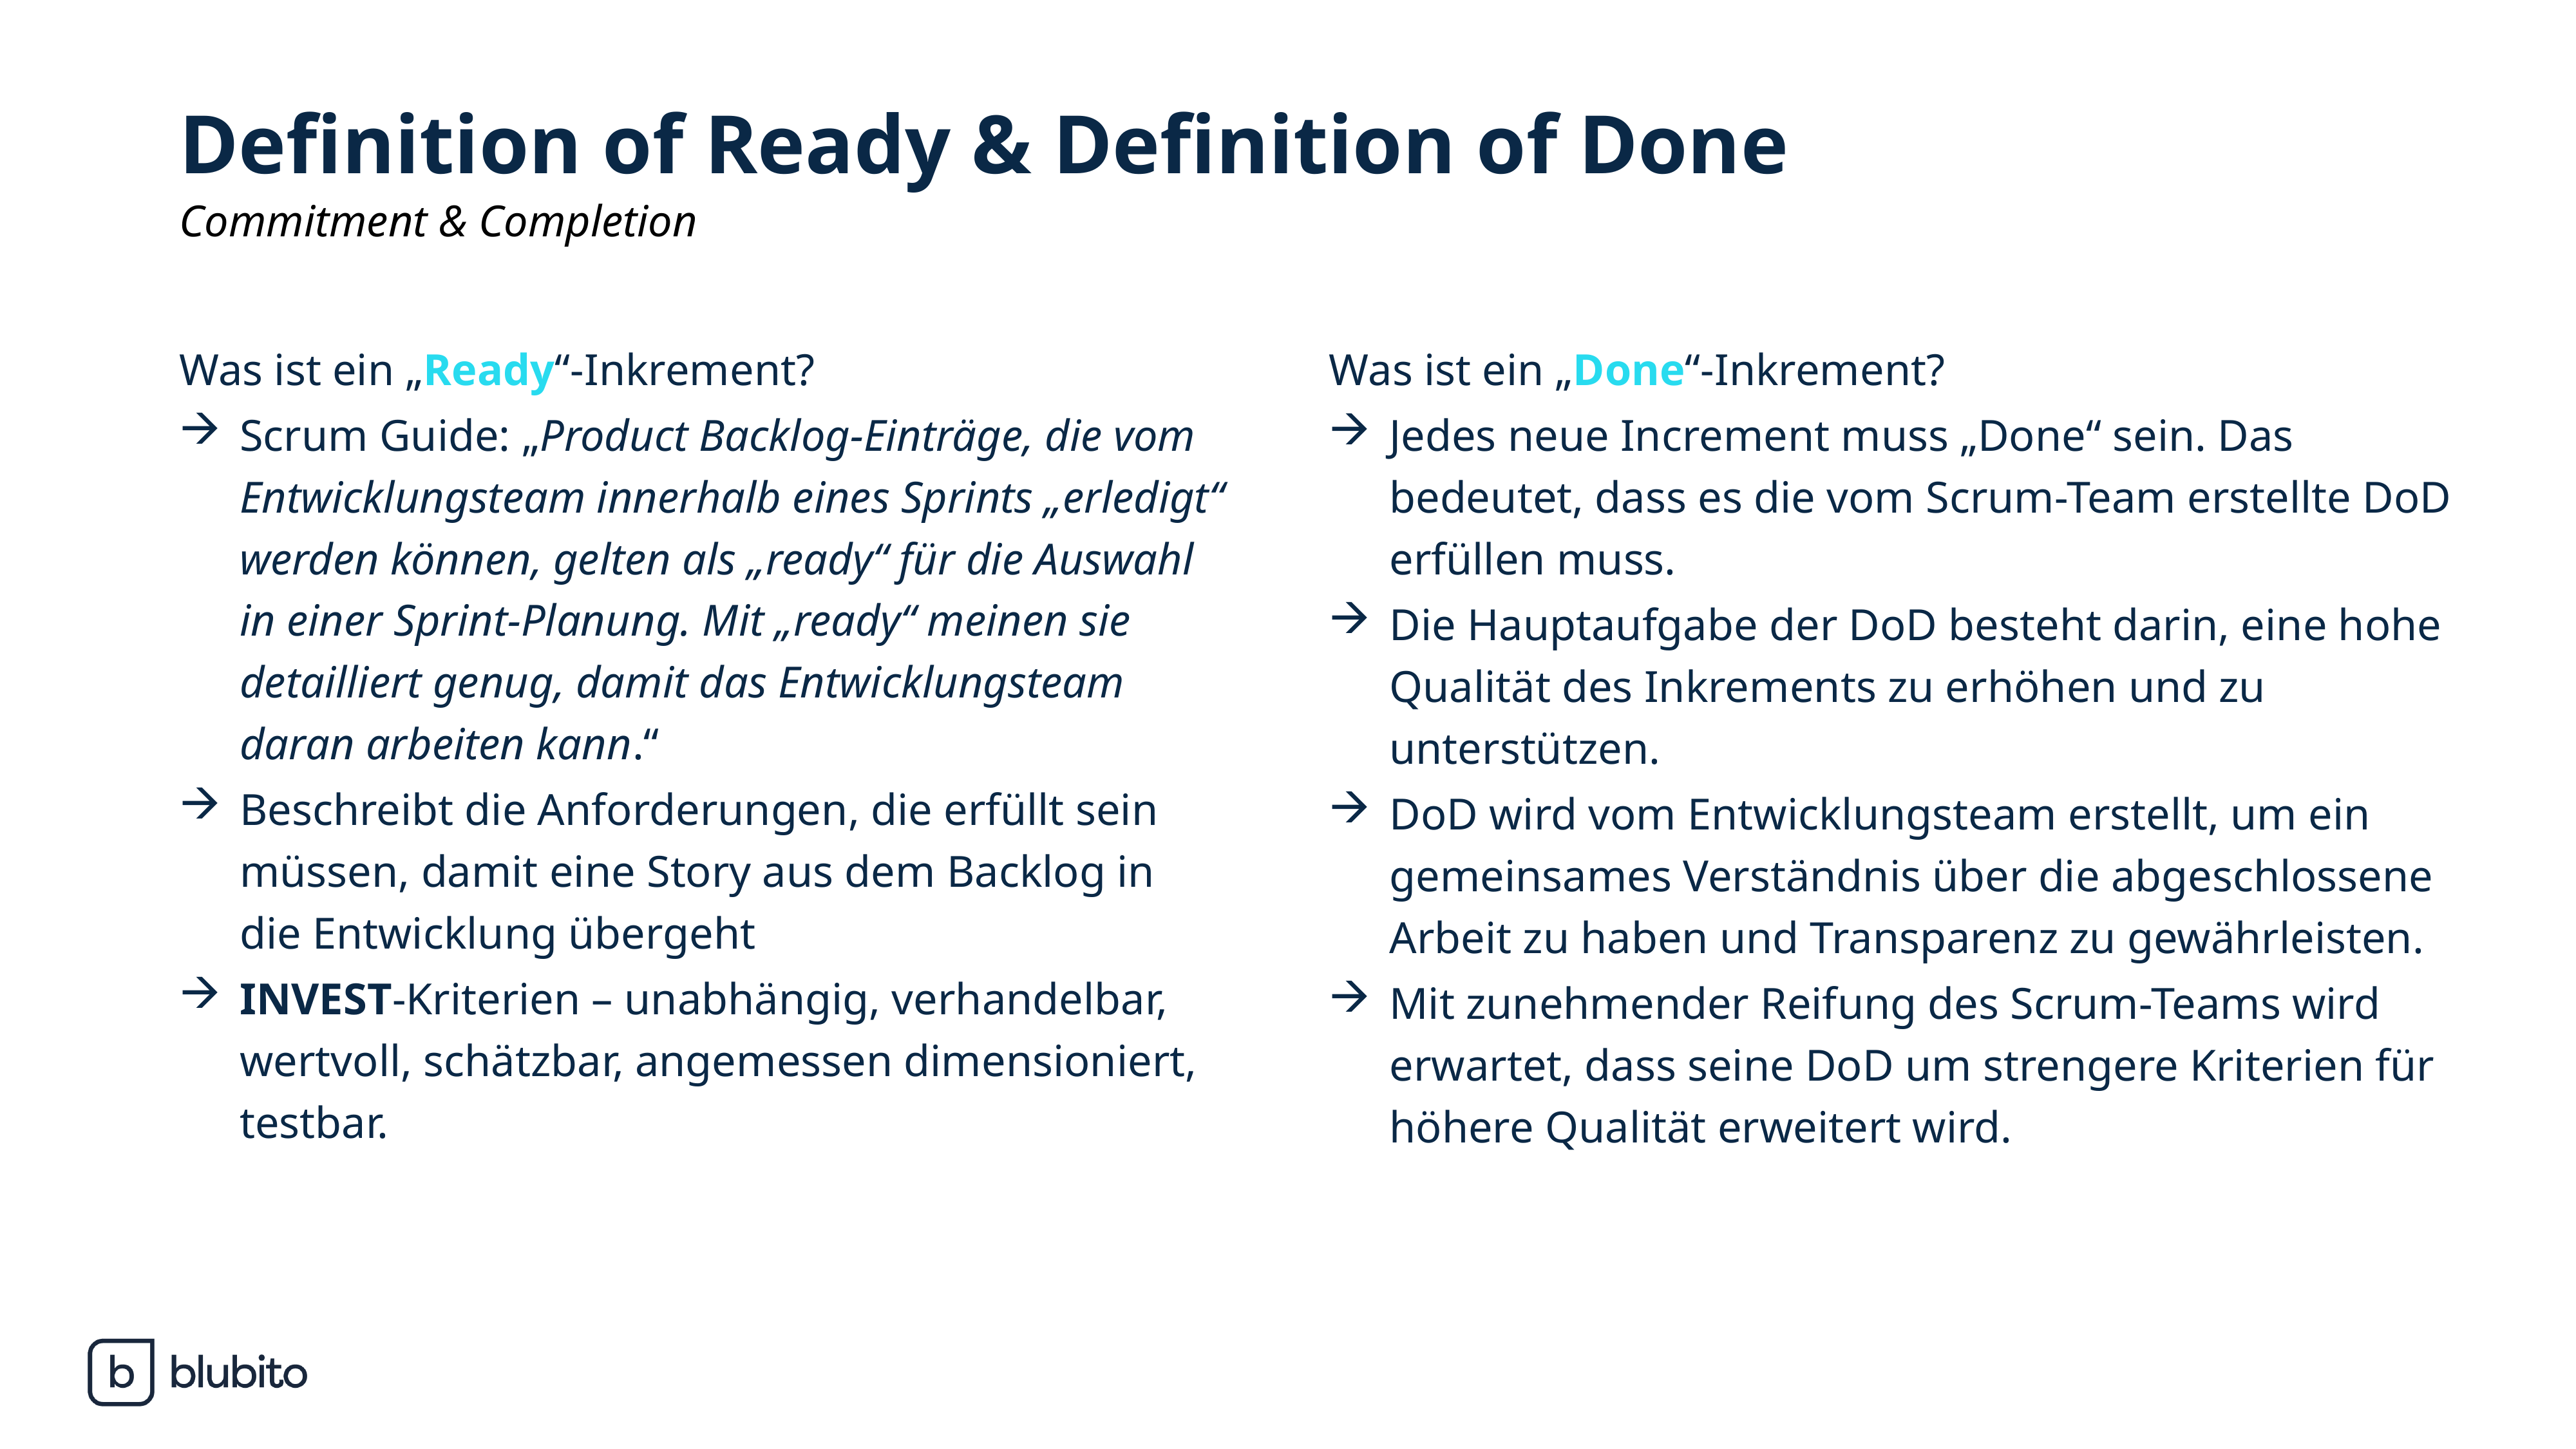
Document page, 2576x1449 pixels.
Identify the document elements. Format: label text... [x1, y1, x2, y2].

list Commitment & Completion [169, 192, 1363, 254]
text_box Was ist ein „Done“-Inkrement? Jedes neue Increment muss „Done“ sein. Das bedeutet, dass es die vom Scrum-Team erstellte DoD erfüllen muss. Die Hauptaufgabe der DoD besteht darin, eine hohe Qualität des Inkrements zu erhöhen und zu unterstützen. DoD wird vom Entwicklungsteam erstellt, um ein gemeinsames Verständnis über die abgeschlossene Arbeit zu haben und Transparenz zu gewährleisten. Mit zunehmender Reifung des Scrum-Teams wird erwartet, dass seine DoD um strengere Kriterien für höhere Qualität erweitert wird. [1319, 327, 2486, 1165]
list Definition of Ready & Definition of Done [169, 102, 2314, 193]
picture [88, 1338, 307, 1406]
list Was ist ein „Ready“-Inkrement? Scrum Guide: „Product Backlog-Einträge, die vom Entwicklungsteam innerhalb eines Sprints „erledigt“ werden können, gelten als „ready“ für die Auswahl in einer Sprint-Planung. Mit „ready“ meinen sie detailliert genug, damit das Entwicklungsteam daran arbeiten kann.“ Beschreibt die Anforderungen, die erfüllt sein müssen, damit eine Story aus dem Backlog in die Entwicklung übergeht INVEST-Kriterien – unabhängig, verhandelbar, wertvoll, schätzbar, angemessen dimensioniert, testbar. [169, 327, 1236, 1165]
